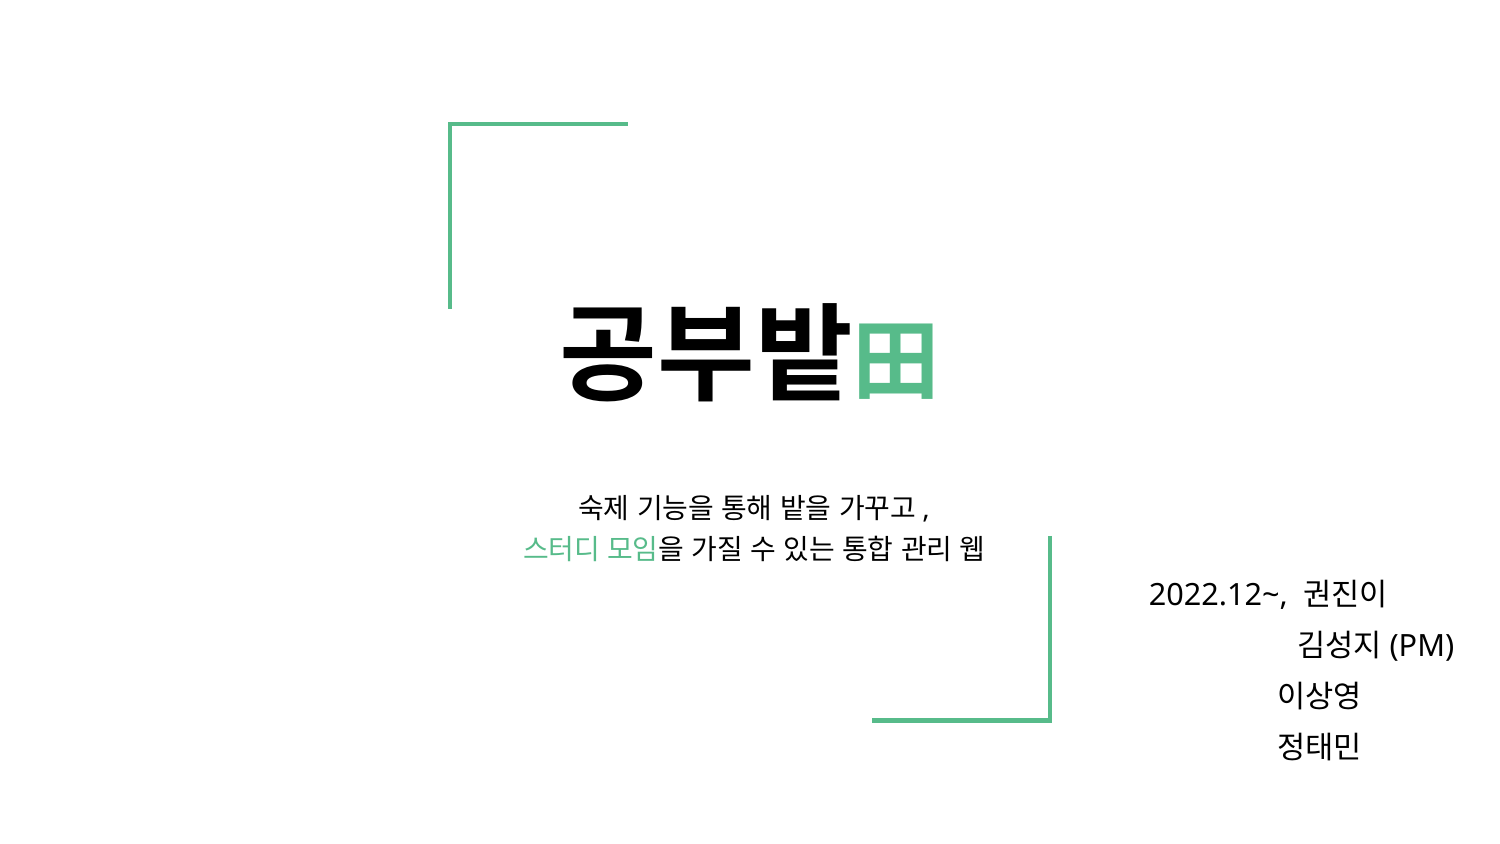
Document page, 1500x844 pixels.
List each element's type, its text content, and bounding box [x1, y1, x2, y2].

subtitle 2022.12~, 권진이 김성지(PM) 이상영 정태민 [1013, 548, 1500, 786]
title 공부밭田 [499, 186, 1001, 439]
subtitle 숙제 기능을 통해 밭을 가꾸고, 스터디 모임을 가질 수 있는 통합 관리 웹 [507, 471, 1001, 621]
